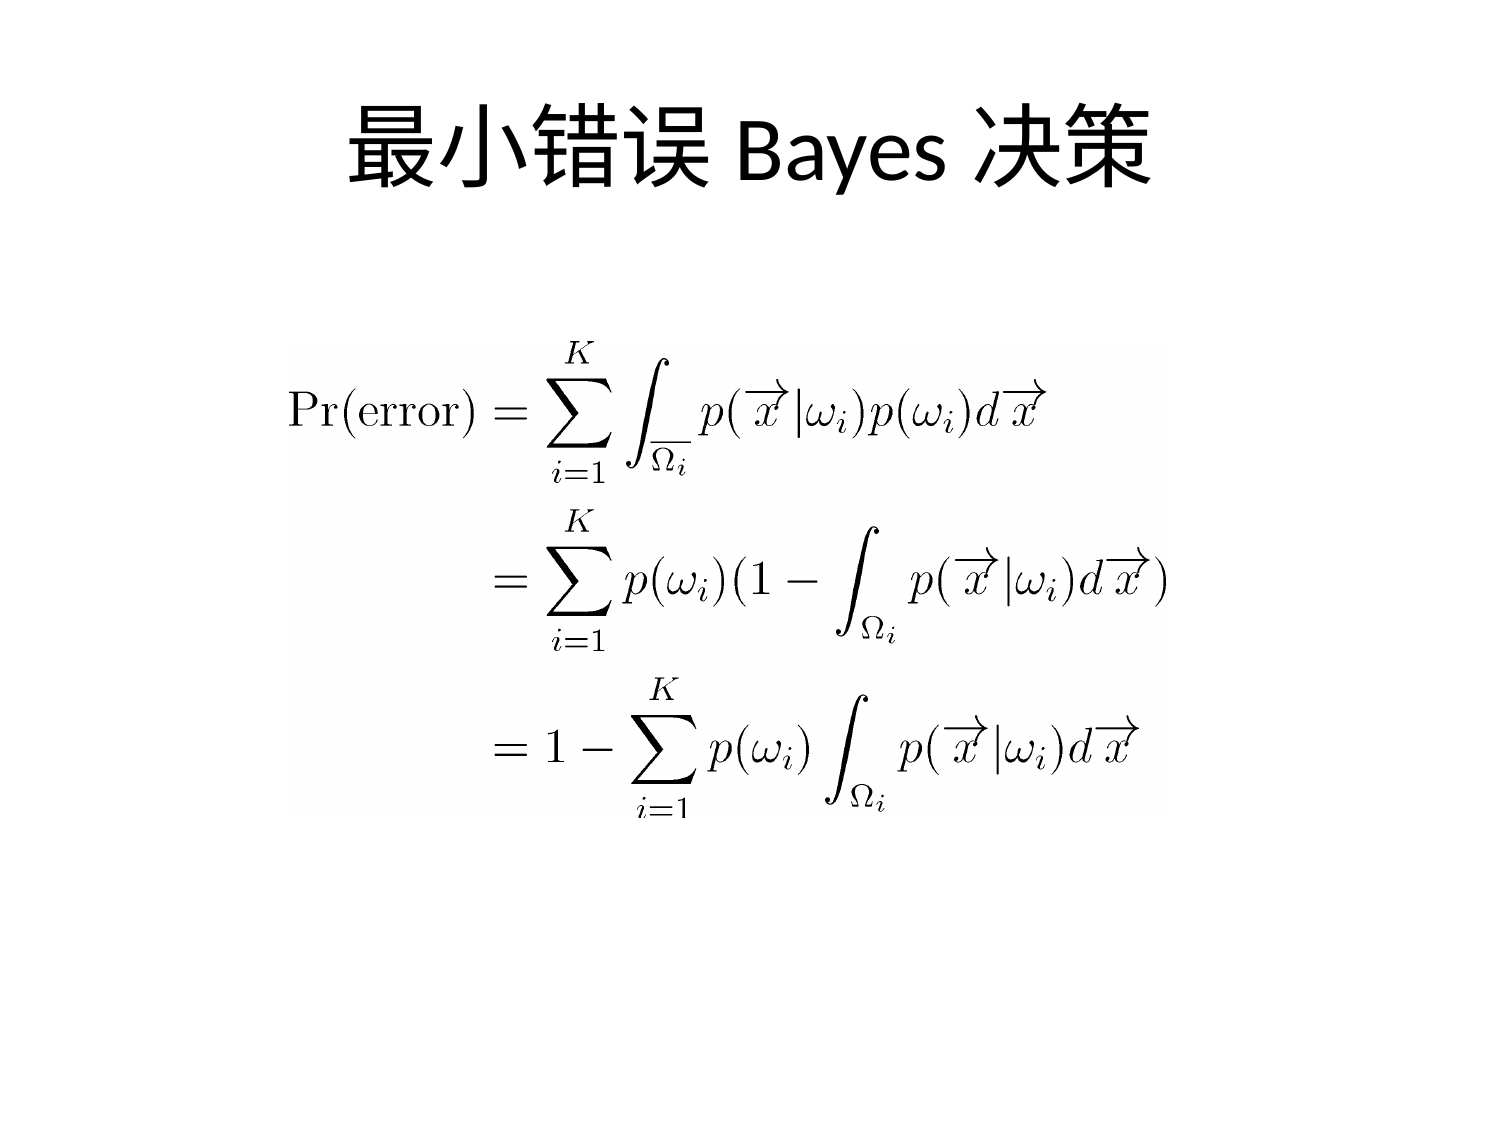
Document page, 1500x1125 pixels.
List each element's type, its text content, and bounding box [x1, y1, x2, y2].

title 最小错误Bayes决策 [75, 50, 1425, 238]
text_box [287, 337, 1168, 824]
